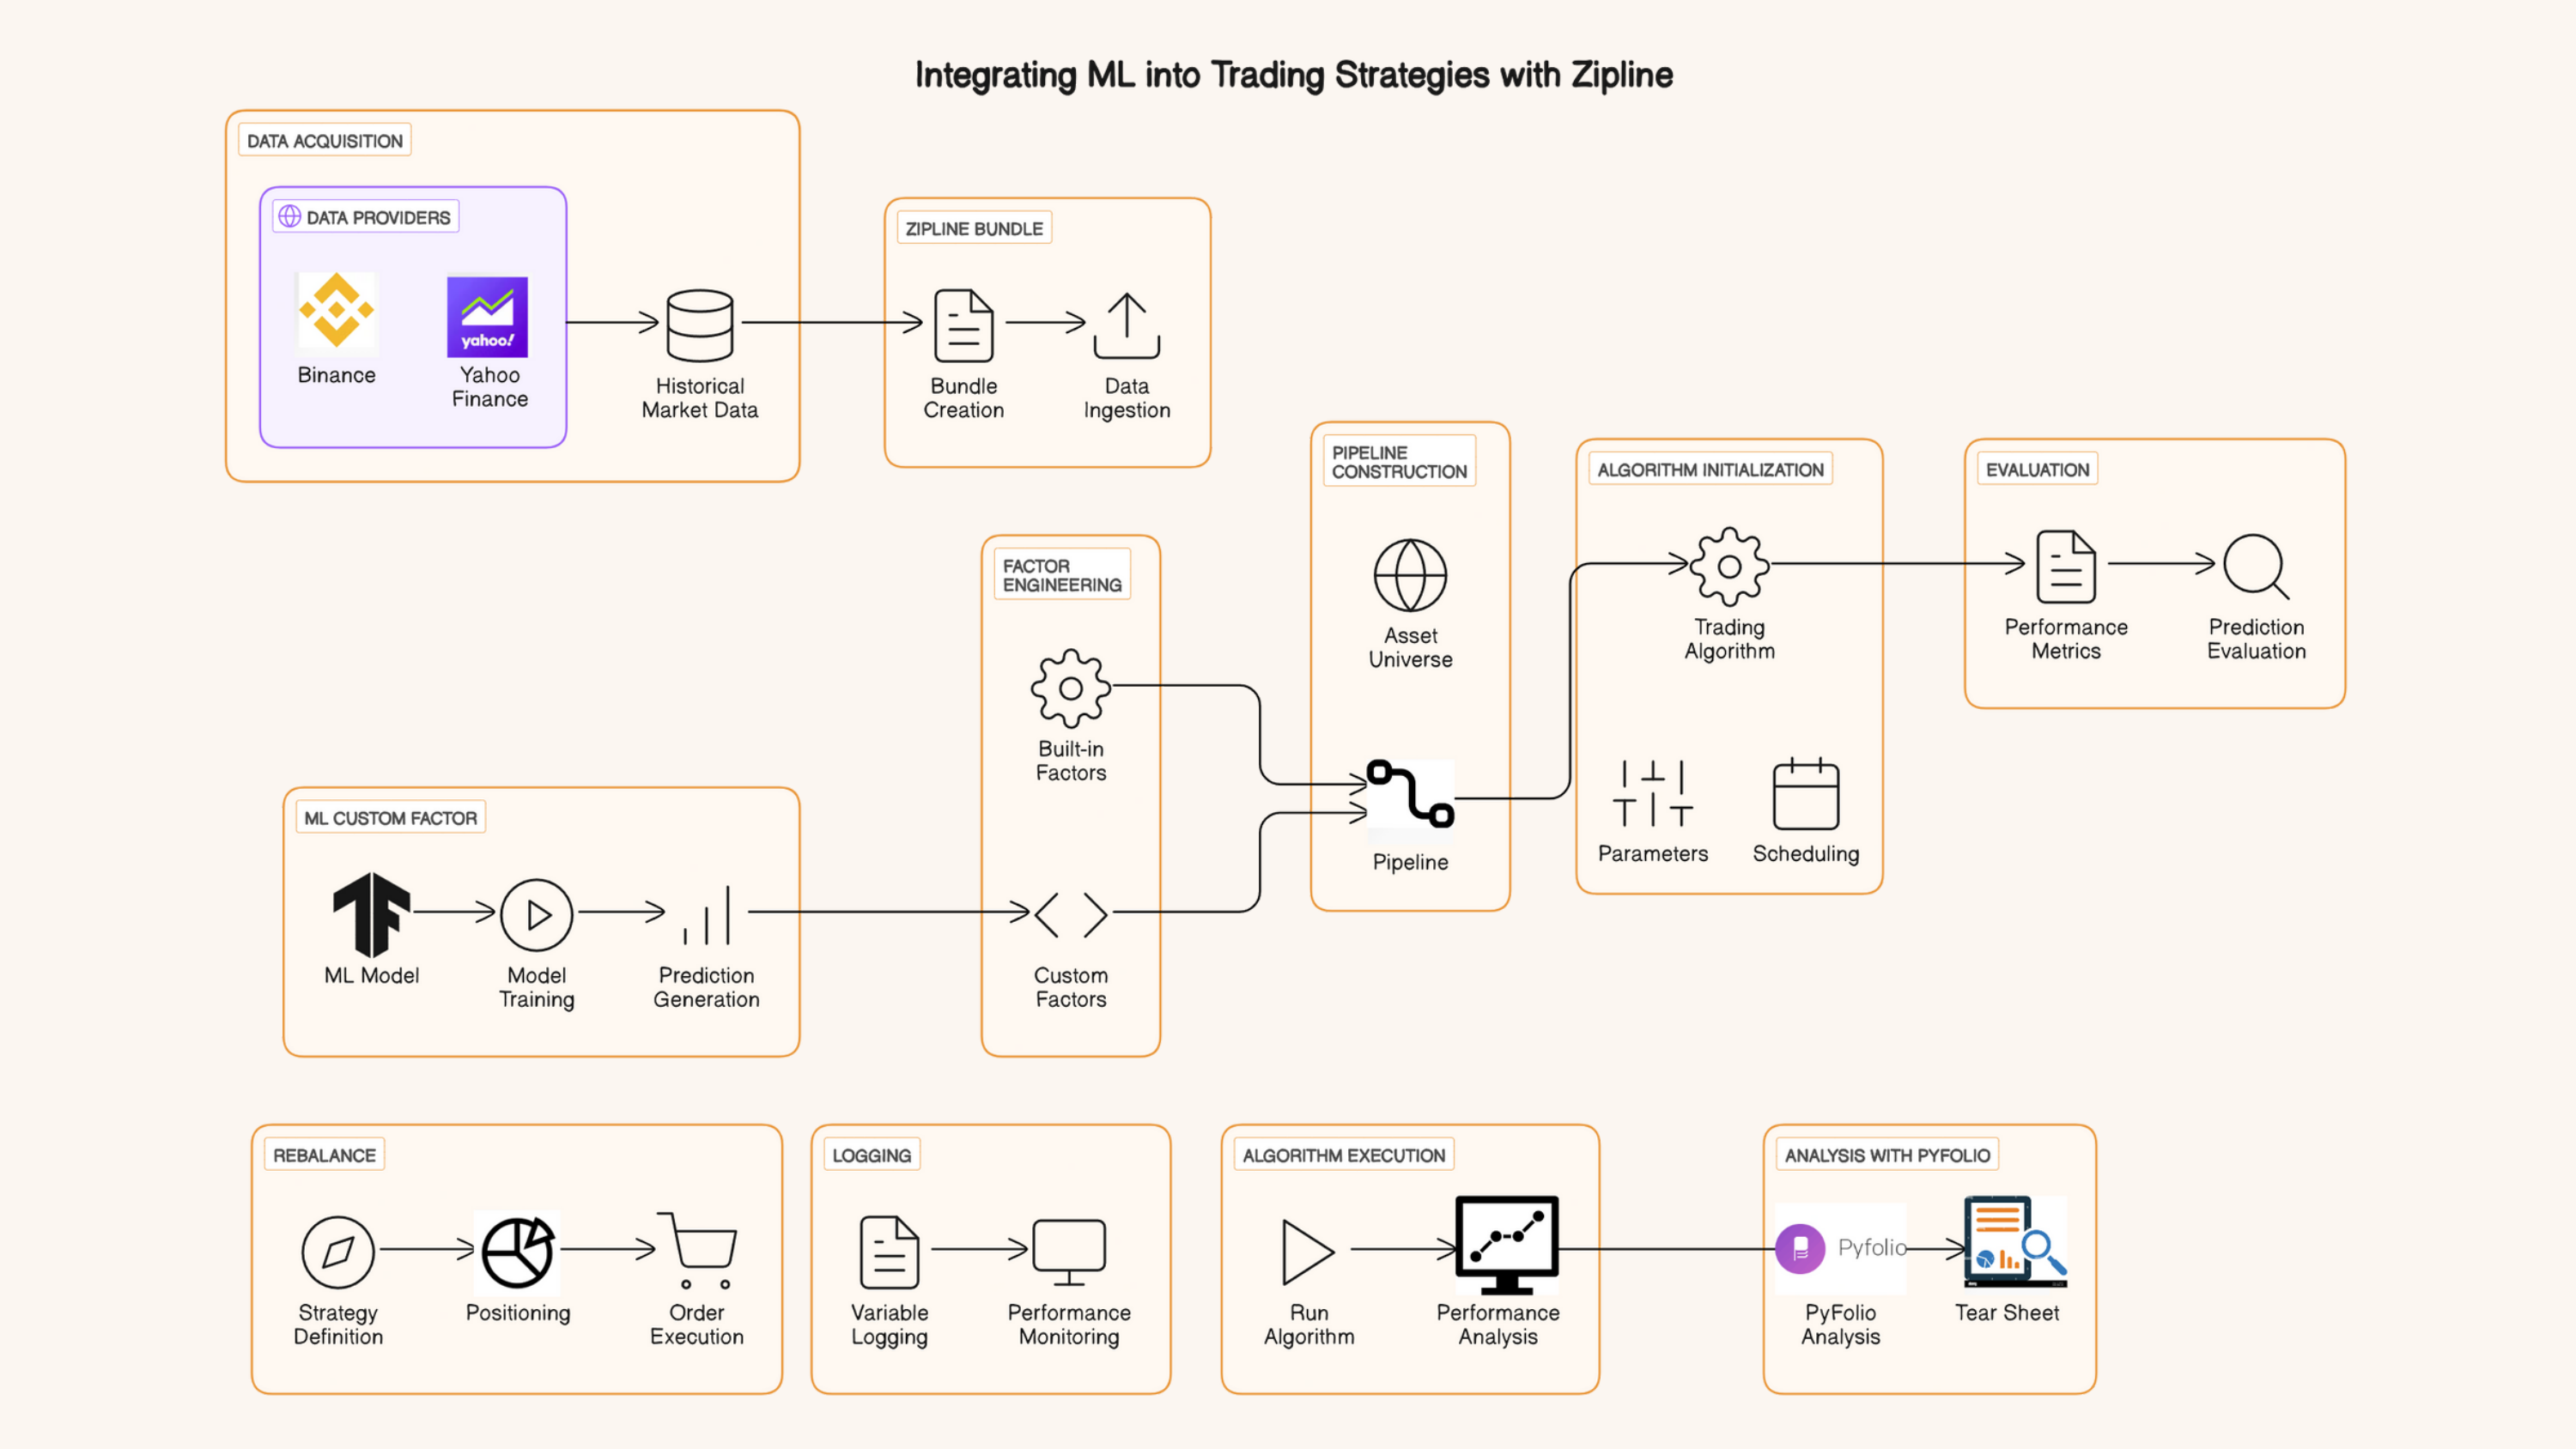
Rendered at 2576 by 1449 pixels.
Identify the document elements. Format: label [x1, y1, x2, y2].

text_box [184, 13, 2389, 1437]
